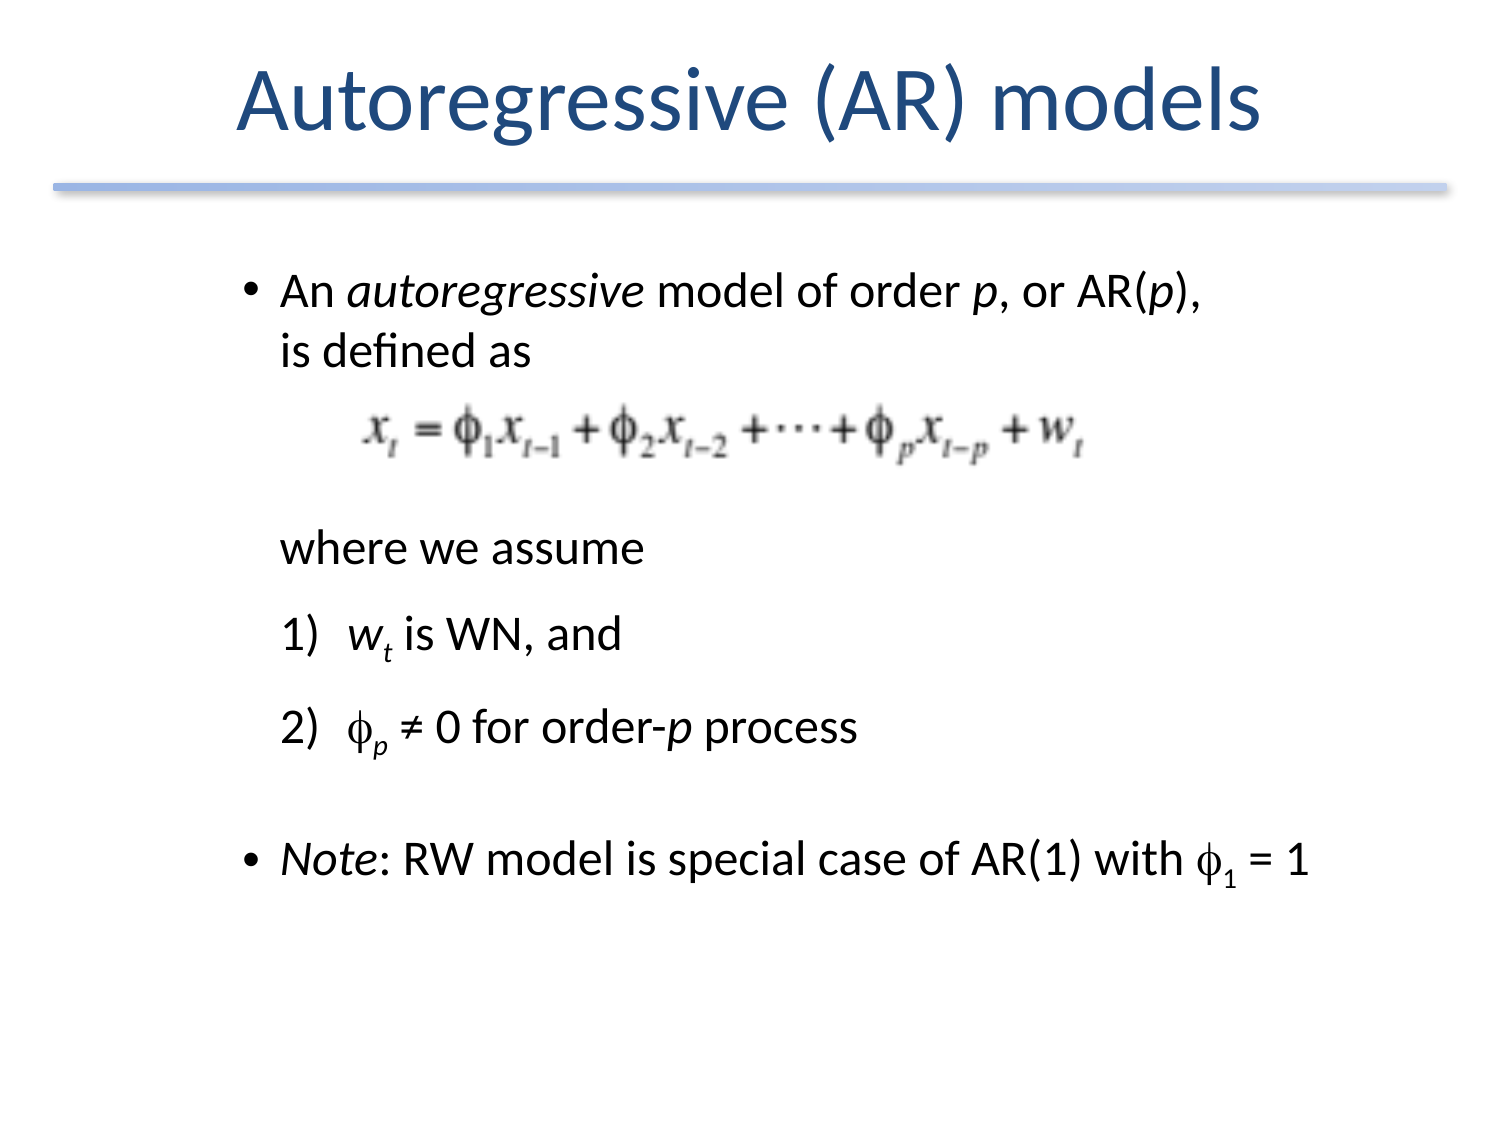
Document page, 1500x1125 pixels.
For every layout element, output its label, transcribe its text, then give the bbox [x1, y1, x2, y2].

text_box An autoregressive model of order p, or AR(p), is defined as [227, 250, 1221, 386]
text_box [356, 390, 1088, 471]
text_box where we assume wt is WN, and fp ≠ 0 for order-p process [227, 507, 1026, 769]
text_box Note: RW model is special case of AR(1) with f1 = 1 [227, 818, 1342, 902]
text_box [53, 183, 1447, 191]
title Autoregressive (AR) models [0, 0, 1500, 188]
